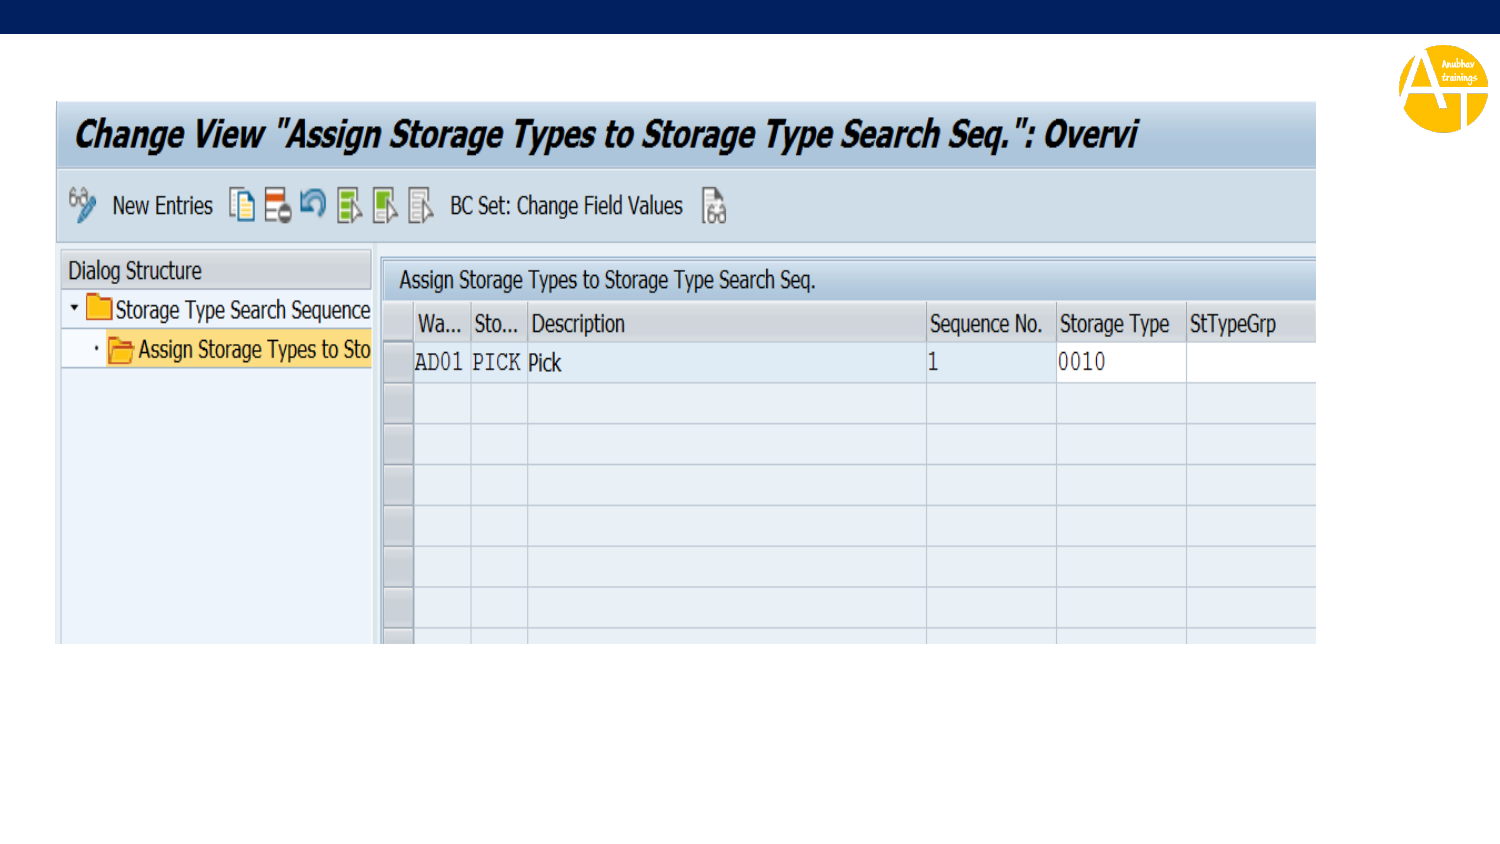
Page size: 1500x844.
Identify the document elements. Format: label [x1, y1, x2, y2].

picture [55, 101, 1316, 645]
picture [1390, 39, 1493, 140]
